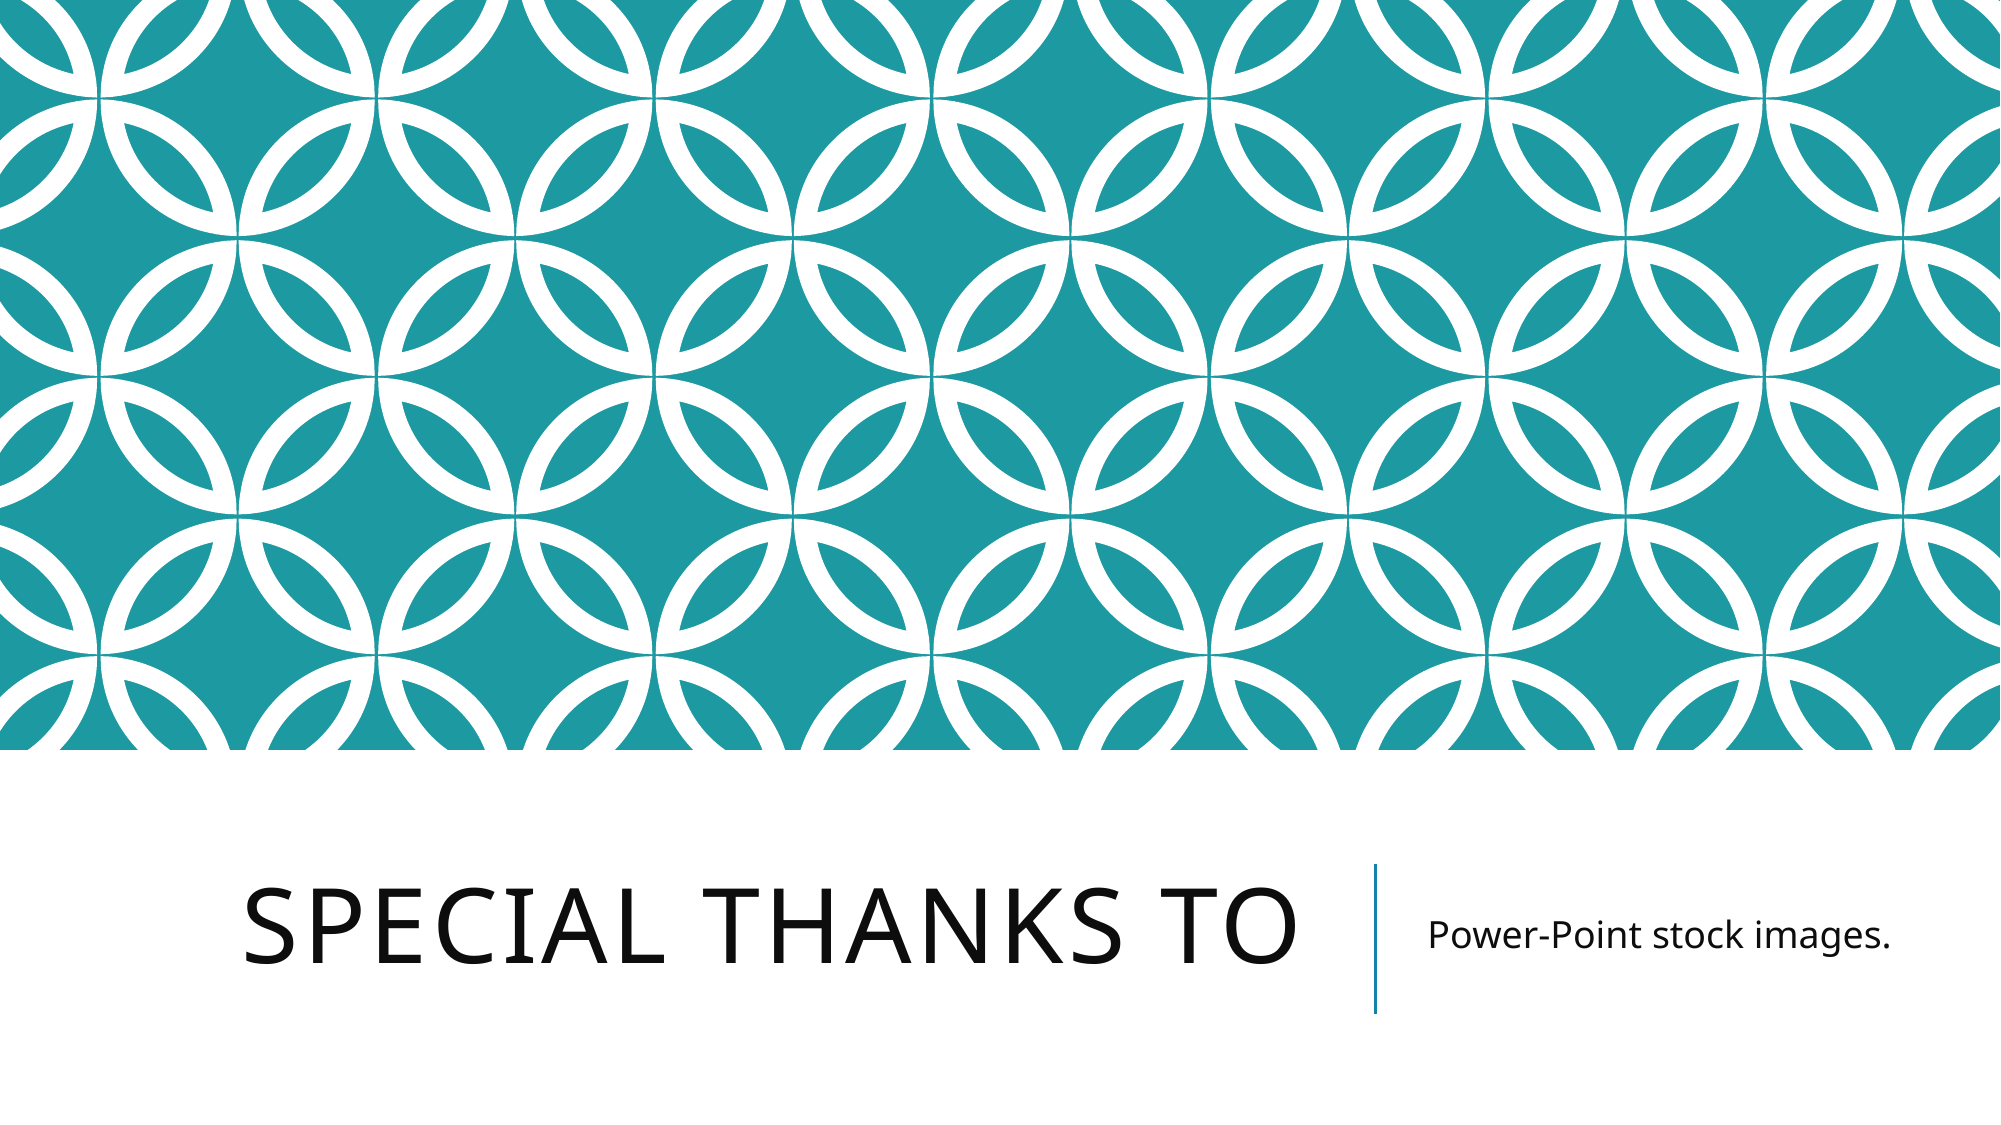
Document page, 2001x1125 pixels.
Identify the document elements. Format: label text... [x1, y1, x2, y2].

title Special thanks to [75, 813, 1350, 1054]
list Power-Point stock images. [1412, 813, 1938, 1054]
